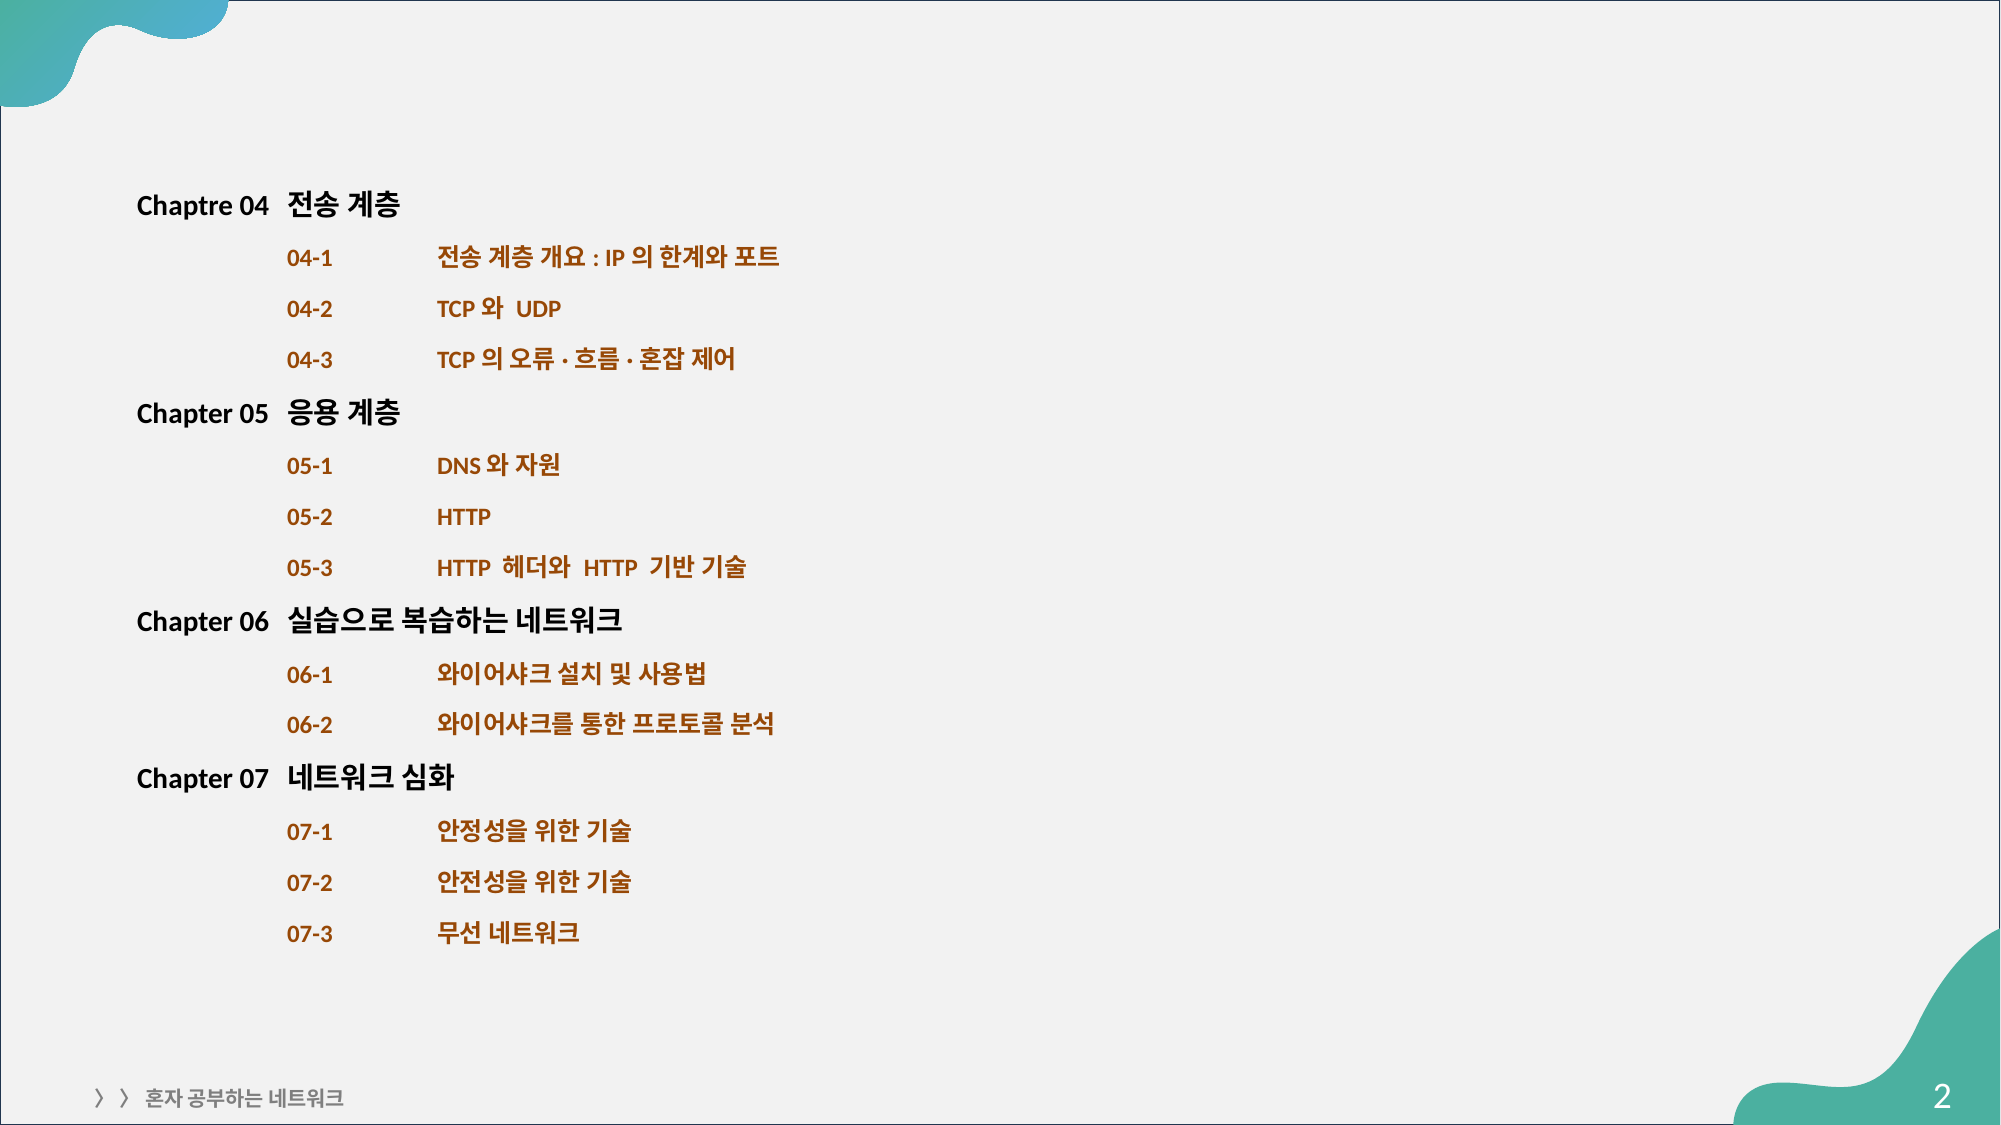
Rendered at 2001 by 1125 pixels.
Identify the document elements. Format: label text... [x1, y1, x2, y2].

slide_number ‹#› [1917, 1063, 1984, 1124]
footer 〉 〉 혼자 공부하는 네트워크 [79, 1078, 755, 1114]
list Chaptre 04 전송 계층 04-1 전송 계층 개요: IP의 한계와 포트 04-2 TCP와 UDP 04-3 TCP의 오류·흐름·혼잡 제어 Chapter 05 응용 계층 05-1 DNS와 자원 05-2 HTTP 05-3 HTTP 헤더와 HTTP 기반 기술 Chapter 06 실습으로 복습하는 네트워크 06-1 와이어샤크 설치 및 사용법 06-2 와이어샤크를 통한 프로토콜 분석 Chapter 07 네트워크 심화 07-1 안정성을 위한 기술 07-2 안전성을 위한 기술 07-3 무선 네트워크 [122, 178, 1961, 947]
